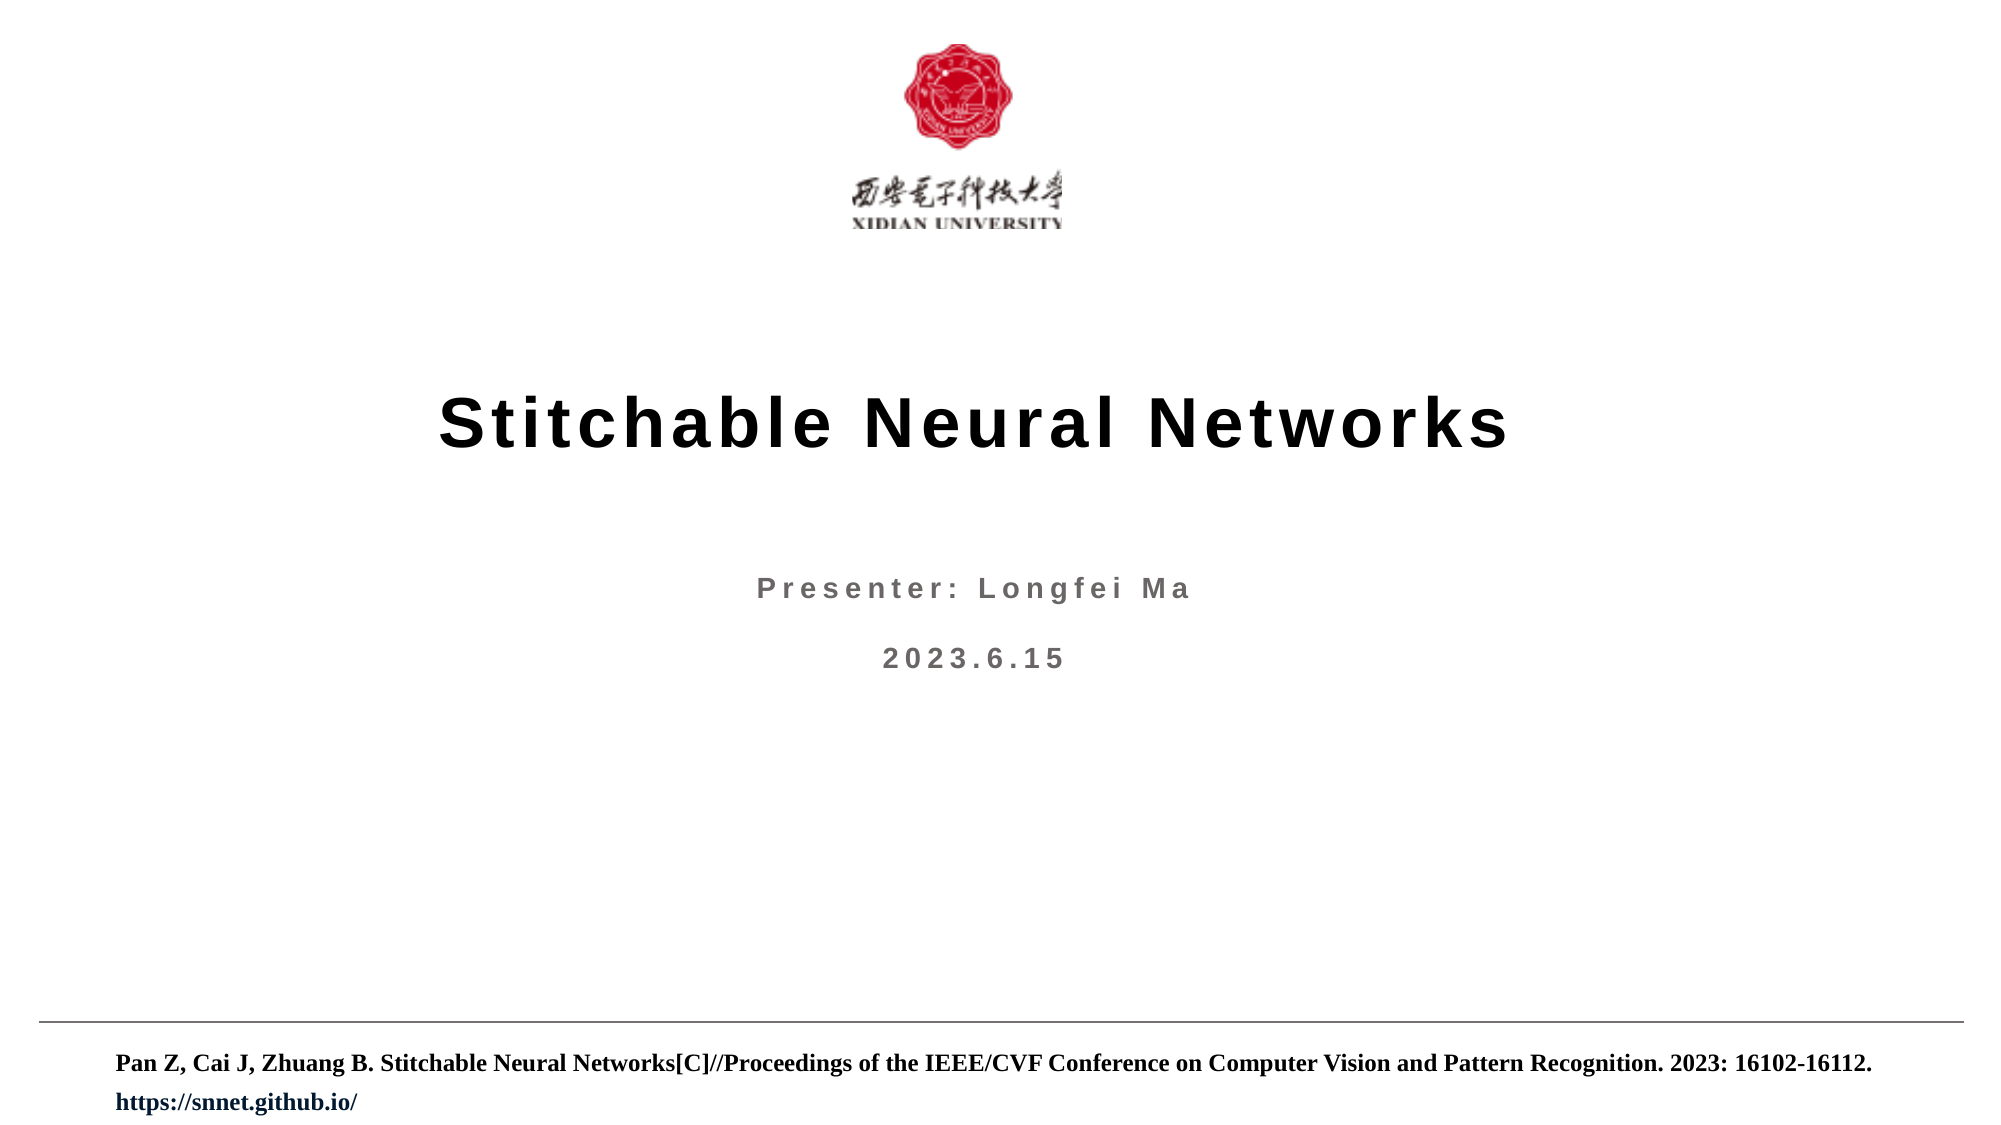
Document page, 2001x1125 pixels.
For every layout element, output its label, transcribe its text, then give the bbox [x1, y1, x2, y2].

picture [852, 43, 1062, 229]
text_box Presenter: Longfei Ma 2023.6.15 [733, 562, 1213, 683]
text_box Pan Z, Cai J, Zhuang B. Stitchable Neural Networks[C]//Proceedings of the IEEE/CVF Conference on Computer Vision and Pattern Recognition. 2023: 16102-16112. https://snnet.github.io/ [100, 1030, 1930, 1125]
text_box Stitchable Neural Networks [116, 369, 1859, 470]
